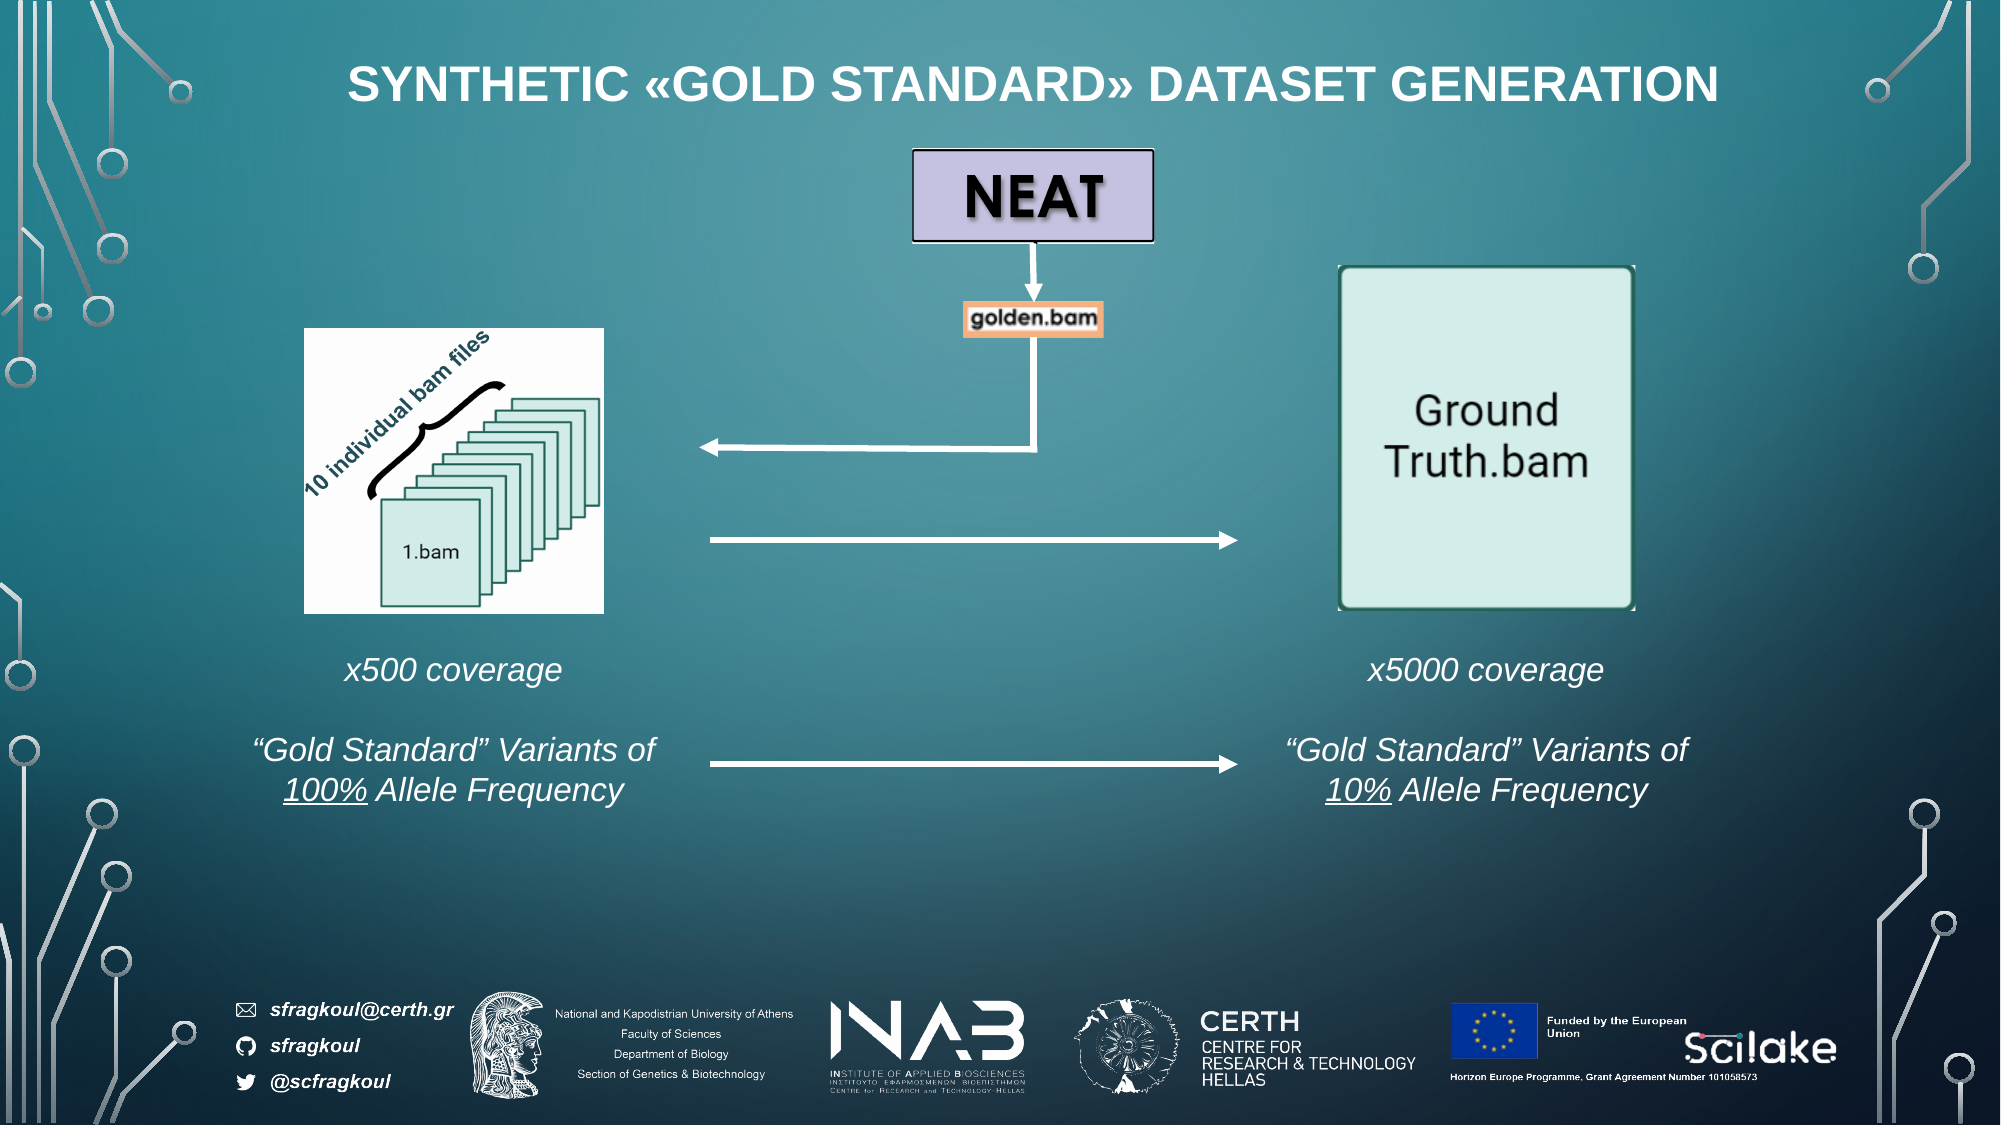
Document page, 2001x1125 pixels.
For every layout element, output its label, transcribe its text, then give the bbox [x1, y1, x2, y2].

picture [1337, 265, 1636, 612]
text_box Synthetic «Gold Standard» Dataset Generation [202, 21, 1865, 149]
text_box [236, 979, 1847, 1112]
picture [912, 148, 1155, 244]
text_box x500 coverage “Gold Standard” Variants of 100% Allele Frequency [232, 640, 676, 815]
text_box x5000 coverage “Gold Standard” Variants of 10% Allele Frequency [1265, 640, 1709, 815]
picture [303, 328, 604, 615]
picture [962, 300, 1104, 339]
